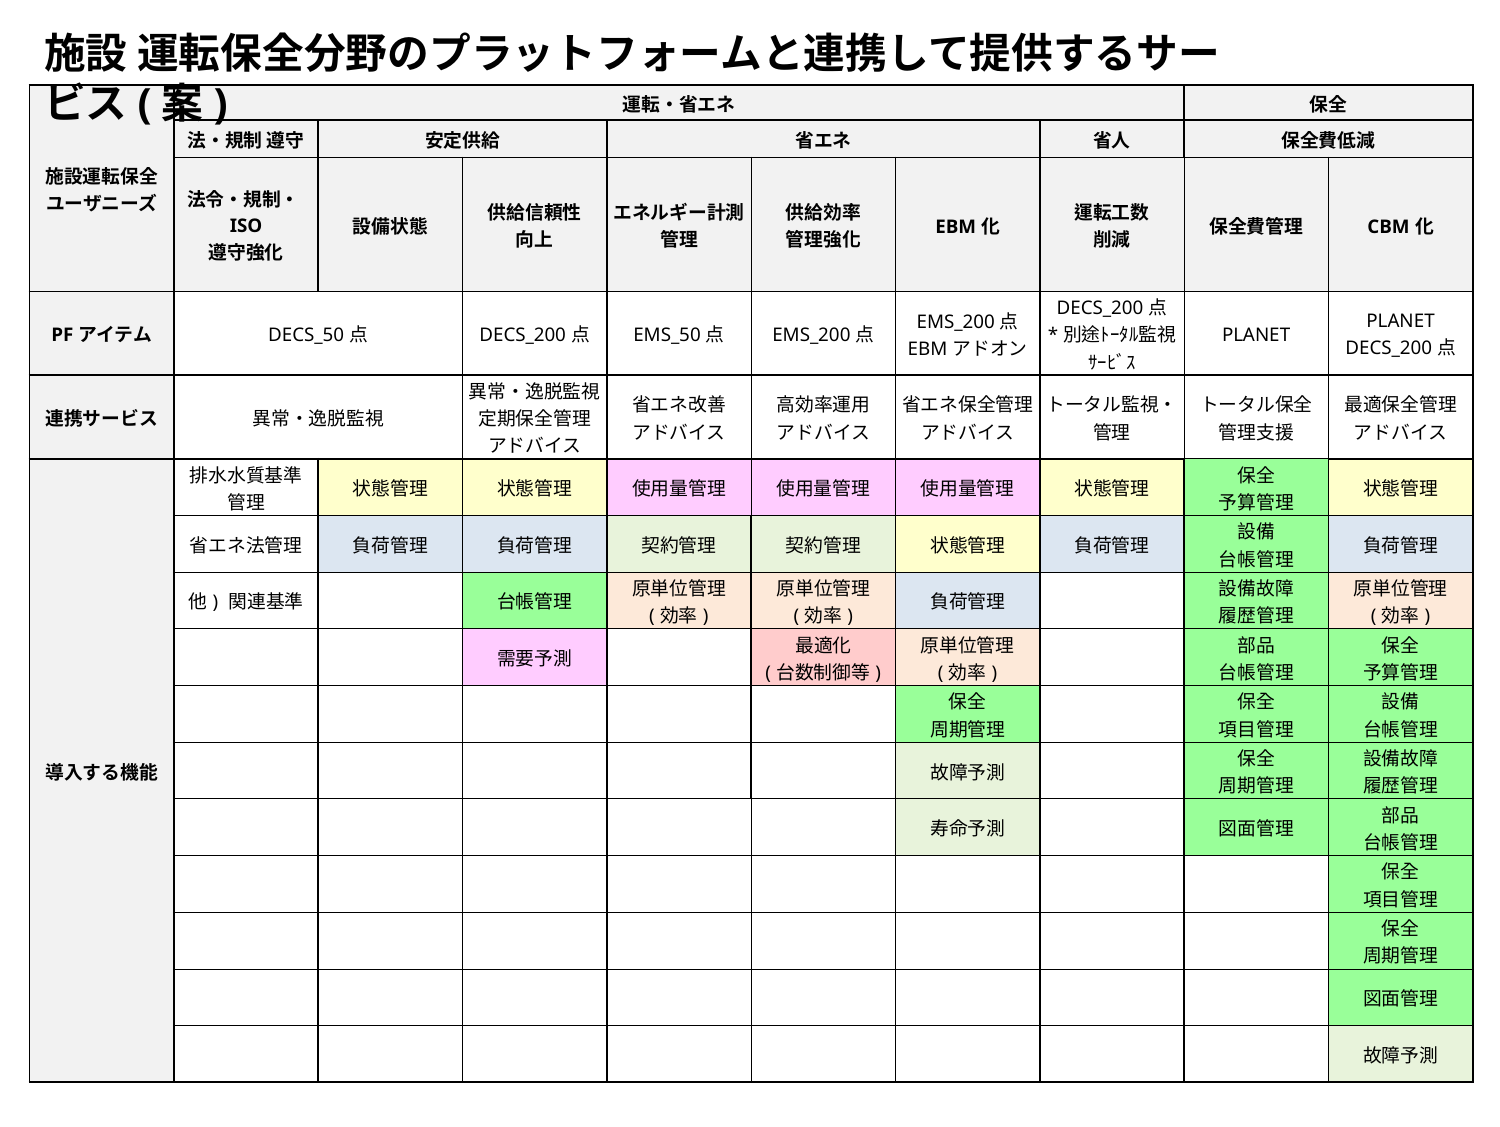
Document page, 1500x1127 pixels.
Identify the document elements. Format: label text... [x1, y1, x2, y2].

table_cell トータル保全 管理支援 [1185, 376, 1328, 458]
table_cell [896, 856, 1039, 912]
table_cell 状態管理 [1329, 460, 1472, 515]
table_cell DECS_200点 *別途ﾄｰﾀﾙ監視 ｻｰﾋﾞｽ [1041, 292, 1184, 374]
table_cell [175, 799, 317, 855]
table_cell [752, 856, 895, 912]
table_cell 導入する機能 [30, 460, 173, 1081]
table_cell 省エネ改善 アドバイス [608, 376, 751, 458]
table_cell [608, 970, 751, 1025]
table_cell DECS_50点 [175, 292, 462, 374]
table_cell 負荷管理 [896, 573, 1039, 628]
table_cell 設備 台帳管理 [1185, 516, 1328, 572]
table_cell [608, 913, 751, 969]
table_cell [1185, 856, 1328, 912]
table_cell EBM化 [896, 158, 1039, 291]
table_cell 設備 台帳管理 [1329, 686, 1472, 742]
table_cell [175, 913, 317, 969]
table_cell [463, 913, 606, 969]
table_cell 負荷管理 [1329, 516, 1472, 572]
table_cell 保全費管理 [1185, 158, 1328, 291]
table_cell [752, 686, 895, 742]
table_cell 図面管理 [1185, 799, 1328, 855]
table_cell 省エネ法管理 [175, 516, 317, 572]
table_cell [752, 1026, 895, 1081]
table_cell [175, 1026, 317, 1081]
table_cell [463, 970, 606, 1025]
table_cell 安定供給 [319, 135, 606, 157]
table_cell [608, 799, 751, 855]
table_header 施設運転保全 ユーザニーズ [30, 135, 173, 291]
table_cell トータル監視・管理 [1041, 376, 1184, 458]
table_cell [463, 856, 606, 912]
table_cell 負荷管理 [1041, 516, 1183, 572]
table_cell 異常・逸脱監視 定期保全管理 アドバイス [463, 376, 606, 458]
table_cell [1041, 573, 1183, 628]
table_cell [319, 799, 462, 855]
table_cell 状態管理 [1041, 460, 1183, 515]
table_cell エネルギー計測管理 [608, 158, 751, 291]
table_cell 故障予測 [896, 743, 1039, 798]
table_cell EMS_200点 EBMアドオン [896, 292, 1039, 374]
table_cell [319, 913, 462, 969]
table_cell 保全 周期管理 [896, 686, 1039, 742]
table_cell 故障予測 [1329, 1026, 1472, 1081]
table_cell 保全 周期管理 [1185, 743, 1328, 798]
table_cell 保全 周期管理 [1329, 913, 1472, 969]
table_cell [463, 1026, 606, 1081]
table_cell [1041, 856, 1183, 912]
table_cell [608, 629, 750, 685]
table_cell [1041, 970, 1183, 1025]
table_cell 保全 予算管理 [1185, 459, 1328, 515]
table_cell [896, 913, 1039, 969]
table_cell [608, 686, 750, 742]
table_cell [752, 970, 895, 1025]
table_cell 原単位管理 (効率) [896, 629, 1039, 685]
table_cell [463, 743, 606, 798]
table_cell [319, 970, 462, 1025]
table_cell [1041, 686, 1183, 742]
table_cell 省エネ保全管理 アドバイス [896, 376, 1039, 458]
table_cell 部品 台帳管理 [1329, 799, 1472, 855]
table_header 保全 [1270, 86, 1472, 119]
table_cell [1041, 629, 1183, 685]
table_cell [1041, 743, 1183, 798]
table_cell EMS_50点 [608, 292, 751, 374]
table_cell [1185, 970, 1328, 1025]
table_cell 部品 台帳管理 [1185, 629, 1328, 685]
table_cell PLANET DECS_200点 [1329, 292, 1472, 374]
table_cell 負荷管理 [319, 516, 462, 572]
table_cell [1185, 913, 1328, 969]
table_cell 最適保全管理 アドバイス [1329, 376, 1472, 458]
table_cell [1041, 913, 1183, 969]
table_cell 図面管理 [1329, 970, 1472, 1025]
table_cell 原単位管理 (効率) [608, 573, 750, 628]
table_cell 運転工数 削減 [1041, 158, 1184, 291]
table_cell [752, 799, 895, 855]
table_cell CBM化 [1329, 158, 1472, 291]
table_cell 負荷管理 [463, 516, 606, 572]
table_cell [463, 799, 606, 855]
table_cell 原単位管理 (効率) [1329, 573, 1472, 628]
table_cell 最適化 (台数制御等) [752, 629, 895, 685]
table_cell DECS_200点 [463, 292, 606, 374]
table_cell [896, 970, 1039, 1025]
table_cell 保全 予算管理 [1329, 629, 1472, 685]
table_cell 寿命予測 [896, 799, 1039, 855]
table_cell 供給効率 管理強化 [752, 158, 895, 291]
table_cell [1185, 1026, 1328, 1081]
table_cell 省人 [1041, 135, 1183, 157]
table_cell [319, 686, 462, 742]
table_cell 排水水質基準 管理 [175, 460, 317, 515]
table_cell 原単位管理 (効率) [752, 573, 895, 628]
table_cell 保全 項目管理 [1329, 856, 1472, 912]
table_cell 省エネ [608, 135, 1039, 157]
table_cell 使用量管理 [896, 460, 1039, 515]
table_cell [608, 1026, 751, 1081]
table_cell 供給信頼性 向上 [463, 158, 606, 291]
table_cell 需要予測 [463, 629, 606, 685]
table_cell 状態管理 [319, 460, 462, 515]
table_cell [319, 573, 462, 628]
table_cell [1041, 1026, 1183, 1081]
table_cell 連携サービス [30, 376, 173, 458]
table_cell [175, 629, 317, 685]
table_cell [175, 856, 317, 912]
table_cell 保全費低減 [1185, 121, 1472, 157]
table_cell [896, 1026, 1039, 1081]
table_cell [319, 629, 462, 685]
table_cell 異常・逸脱監視 [175, 376, 462, 458]
table_cell 高効率運用 アドバイス [752, 376, 895, 458]
table_cell [752, 913, 895, 969]
table_cell EMS_200点 [752, 292, 895, 374]
table_cell 保全 項目管理 [1185, 686, 1328, 742]
table_cell 契約管理 [608, 516, 750, 572]
table_cell PLANET [1185, 292, 1328, 374]
table_cell PFアイテム [30, 292, 173, 374]
text_box 施設 運転保全分野のプラットフォームと連携して提供するサービス(案) [29, 19, 1270, 135]
table_cell 契約管理 [752, 516, 895, 572]
table_cell [319, 1026, 462, 1081]
table_cell 台帳管理 [463, 573, 606, 628]
table_cell [608, 743, 750, 798]
table_cell 法・規制 遵守 [175, 135, 317, 157]
table_cell [175, 970, 317, 1025]
table_cell 設備故障 履歴管理 [1185, 573, 1328, 628]
table_cell [752, 743, 895, 798]
table_cell [319, 856, 462, 912]
table_cell 設備故障 履歴管理 [1329, 743, 1472, 798]
table_cell 使用量管理 [752, 460, 895, 515]
table_cell 状態管理 [896, 516, 1039, 572]
table_cell [463, 686, 606, 742]
table_cell [608, 856, 751, 912]
table_cell [175, 743, 317, 798]
table_cell [319, 743, 462, 798]
table_cell 状態管理 [463, 460, 606, 515]
table_cell 設備状態 [319, 158, 462, 291]
table_cell 使用量管理 [608, 460, 751, 515]
table_cell [175, 686, 317, 742]
table_cell [1041, 799, 1183, 855]
table_cell 法令・規制・ISO 遵守強化 [175, 158, 317, 291]
table_cell 他) 関連基準 [175, 573, 317, 628]
